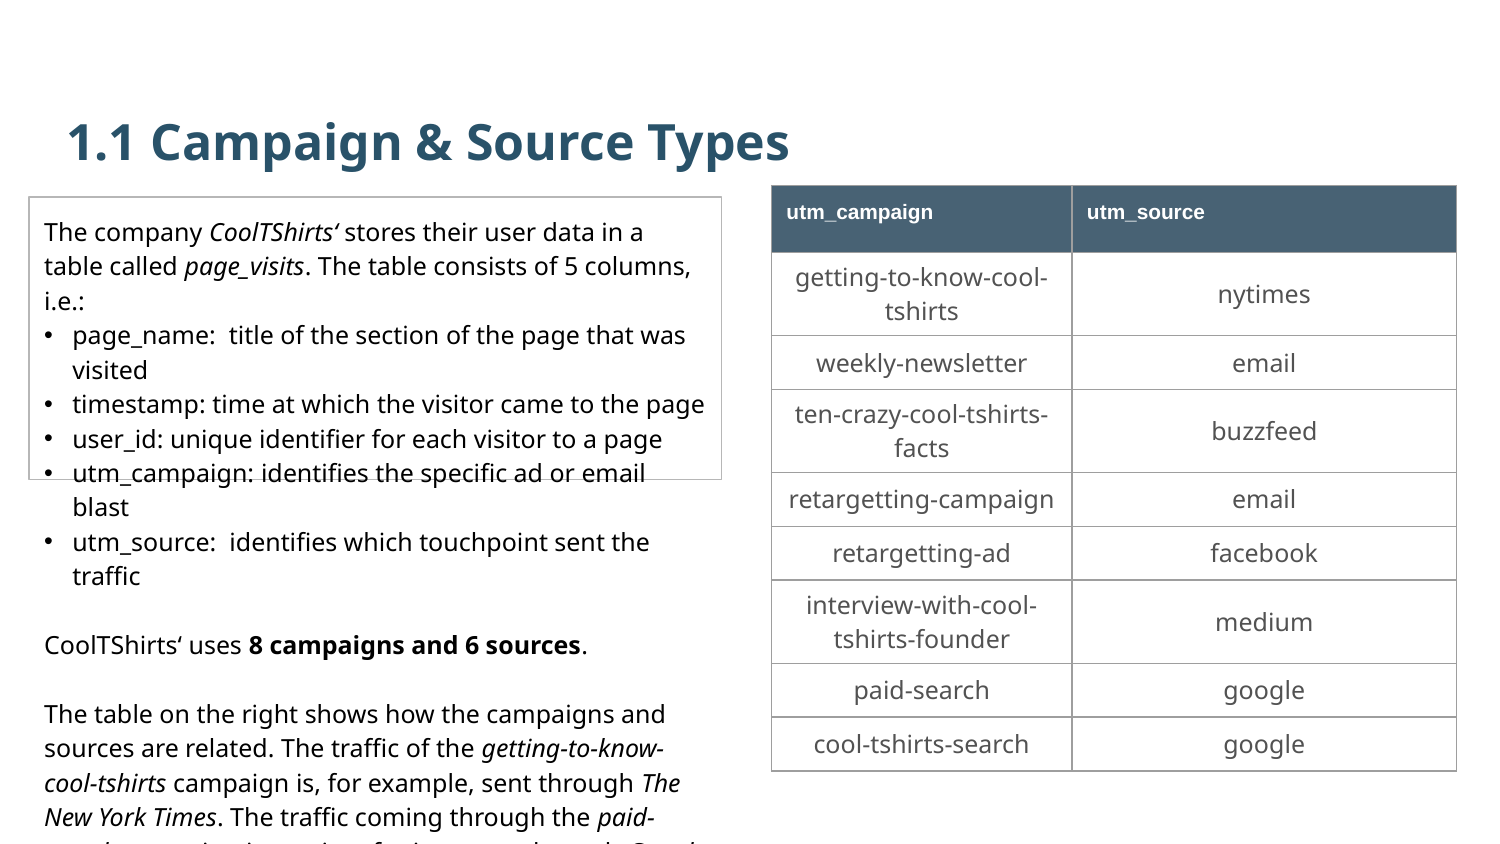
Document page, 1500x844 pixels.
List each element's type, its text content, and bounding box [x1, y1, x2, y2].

table_cell cool-tshirts-search [772, 718, 1071, 770]
table_cell retargetting-campaign [772, 473, 1071, 526]
table_cell nytimes [1073, 253, 1456, 335]
table_cell google [1073, 718, 1456, 770]
table_cell medium [1073, 581, 1456, 663]
table_cell buzzfeed [1073, 390, 1456, 472]
table_cell facebook [1073, 527, 1456, 579]
table_cell paid-search [772, 664, 1071, 716]
table_cell google [1073, 664, 1456, 716]
text_box The company CoolTShirts‘ stores their user data in a table called page_visits. The table consists of 5 columns, i.e.: page_name: title of the section of the page that was visited timestamp: time at which the visitor came to the page user_id: unique identifier for each visitor to a page utm_campaign: identifies the specific ad or email blast utm_source: identifies which touchpoint sent the traffic CoolTShirts‘ uses 8 campaigns and 6 sources. The table on the right shows how the campaigns and sources are related. The traffic of the getting-to-know-cool-tshirts campaign is, for example, sent through The New York Times. The traffic coming through the paid-search campaign is coming, for instance, through Google etc. [29, 197, 722, 480]
table_cell ten-crazy-cool-tshirts-facts [772, 390, 1071, 472]
table_cell retargetting-ad [772, 527, 1071, 579]
table_cell getting-to-know-cool-tshirts [772, 253, 1071, 335]
table_cell interview-with-cool-tshirts-founder [772, 581, 1071, 663]
table_cell weekly-newsletter [772, 336, 1071, 389]
table_cell email [1073, 473, 1456, 526]
table_cell email [1073, 336, 1456, 389]
table_header utm_campaign [772, 186, 1071, 252]
text_box 1.1 Campaign & Source Types [51, 48, 1449, 186]
table_header utm_source [1073, 186, 1456, 252]
